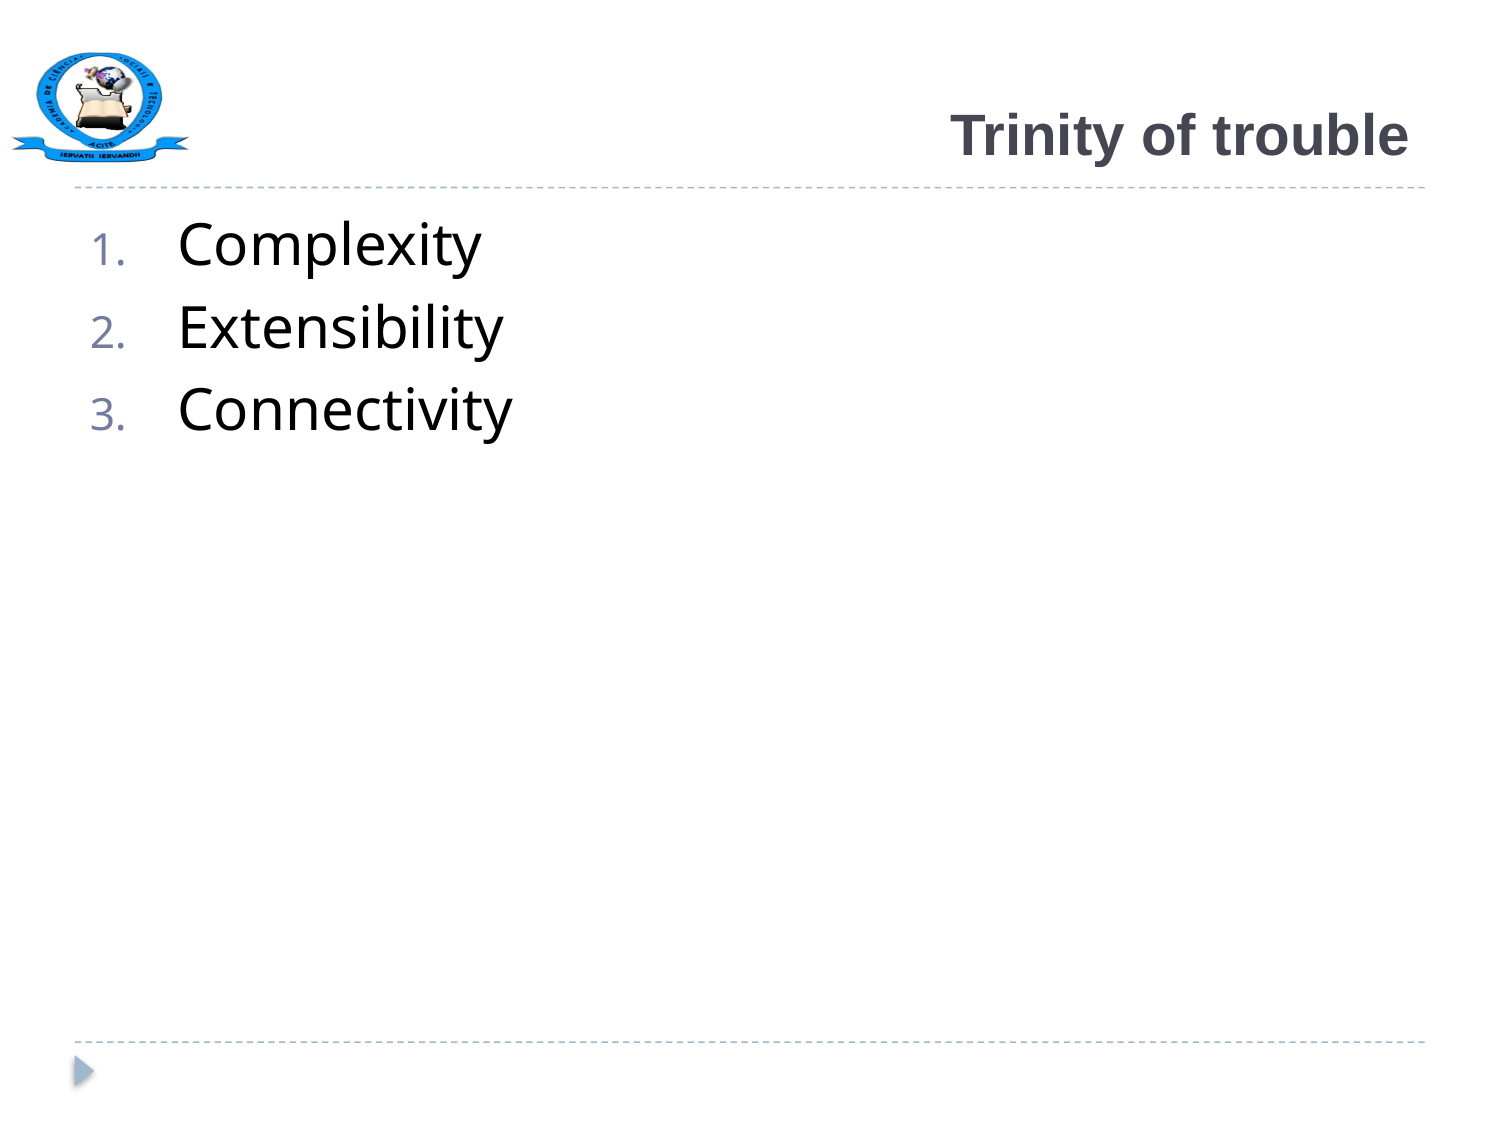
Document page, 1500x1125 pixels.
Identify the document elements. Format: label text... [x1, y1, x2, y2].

picture [9, 50, 192, 165]
list Complexity Extensibility Connectivity [75, 200, 1425, 1010]
title Trinity of trouble [200, 24, 1425, 175]
